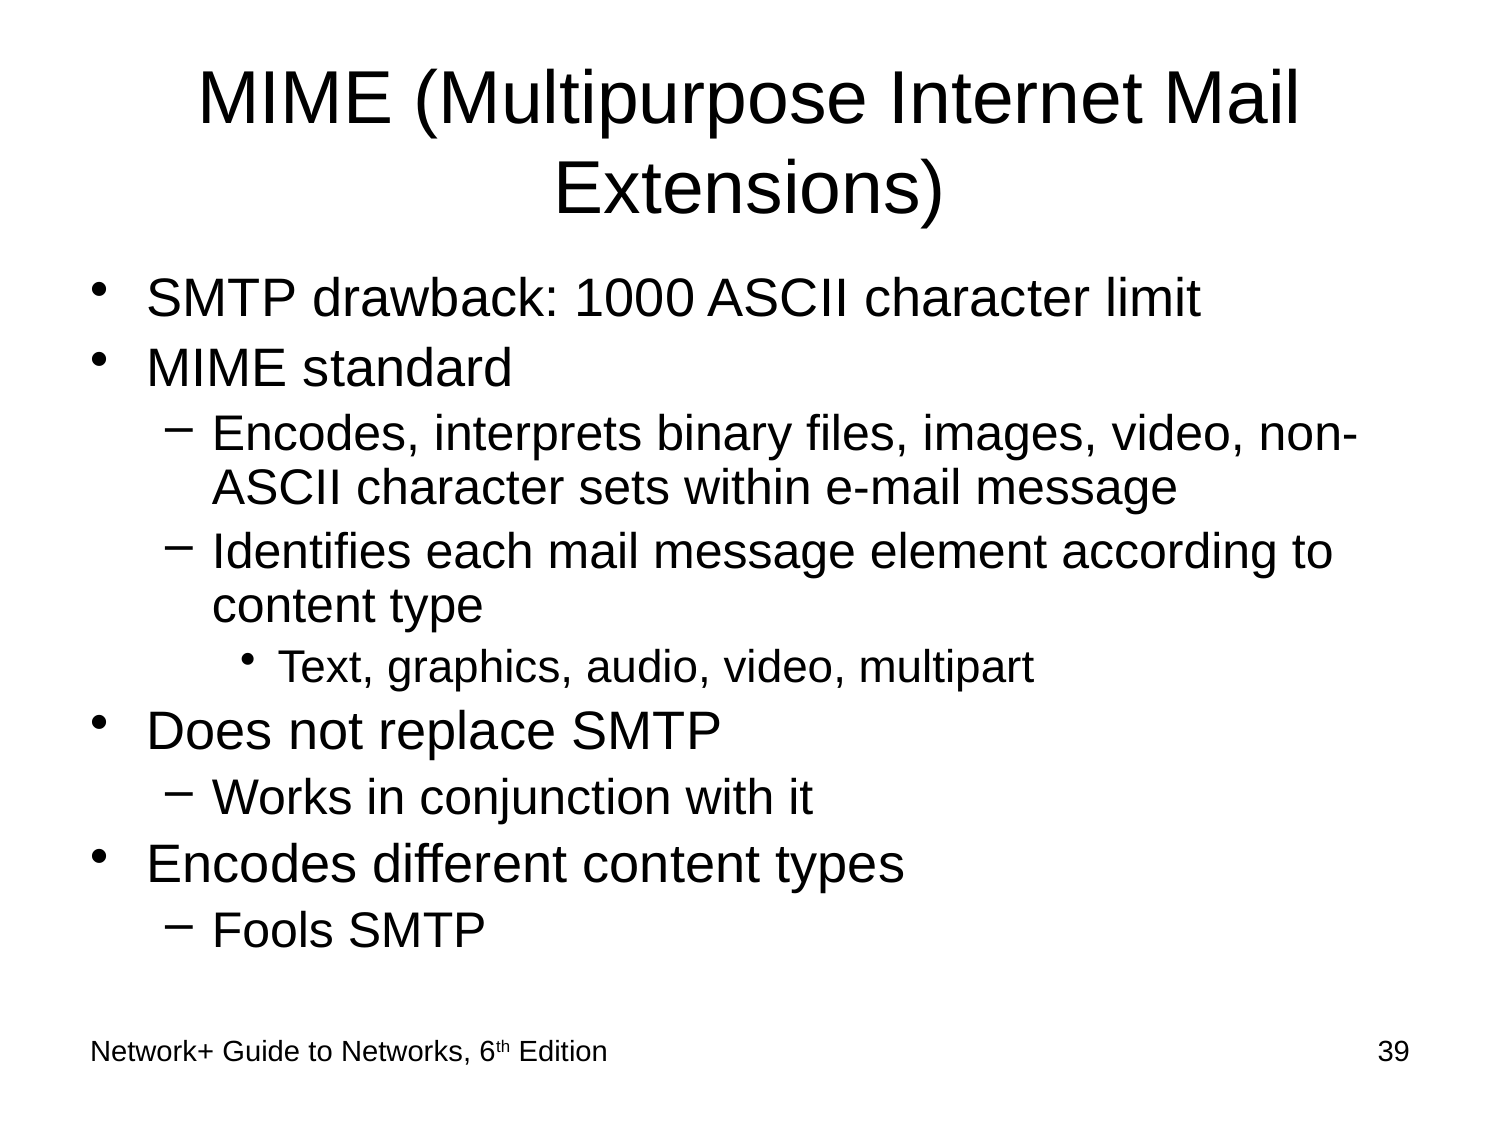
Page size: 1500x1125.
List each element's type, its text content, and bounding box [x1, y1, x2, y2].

footer Network+ Guide to Networks, 6th Edition [74, 1024, 988, 1103]
title MIME (Multipurpose Internet Mail Extensions) [75, 45, 1425, 233]
slide_number 39 [1074, 1024, 1426, 1103]
list SMTP drawback: 1000 ASCII character limit MIME standard Encodes, interprets binary files, images, video, non-ASCII character sets within e-mail message Identifies each mail message element according to content type Text, graphics, audio, video, multipart Does not replace SMTP Works in conjunction with it Encodes different content types Fools SMTP [75, 262, 1425, 1005]
